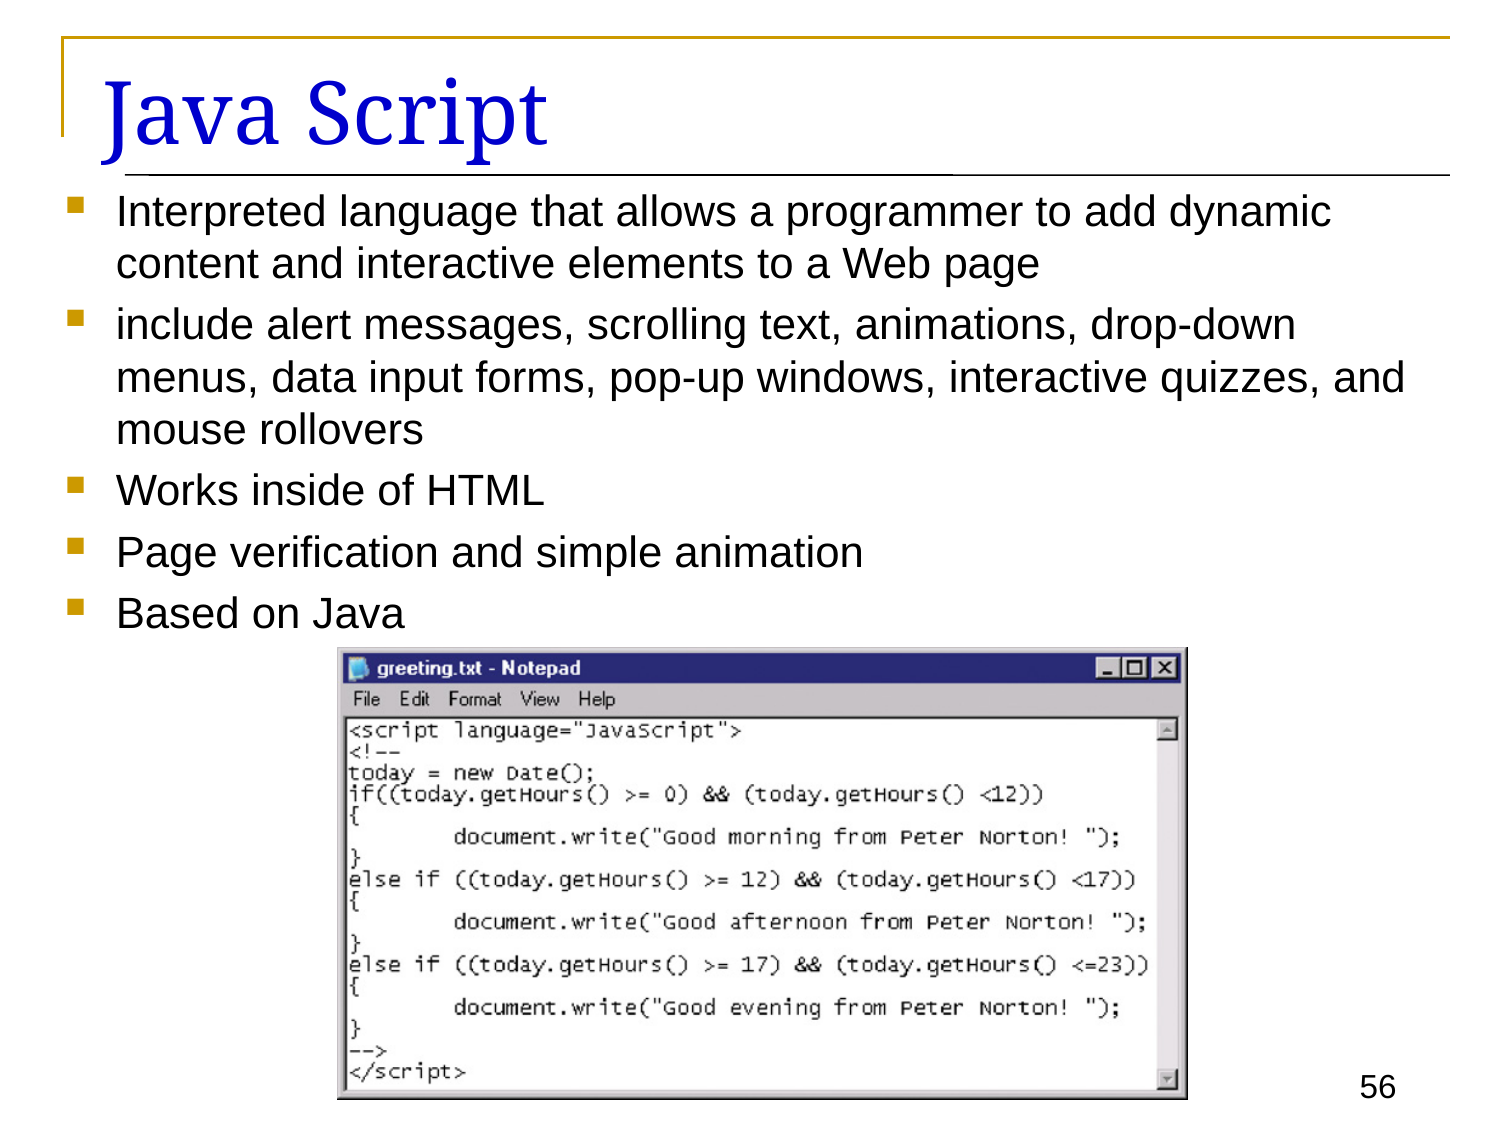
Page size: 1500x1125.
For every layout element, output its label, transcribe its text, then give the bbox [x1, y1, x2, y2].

picture [337, 646, 1188, 1101]
list Interpreted language that allows a programmer to add dynamic content and interactive elements to a Web page include alert messages, scrolling text, animations, drop-down menus, data input forms, pop-up windows, interactive quizzes, and mouse rollovers Works inside of HTML Page verification and simple animation Based on Java [49, 174, 1451, 651]
title Java Script [87, 49, 1451, 163]
